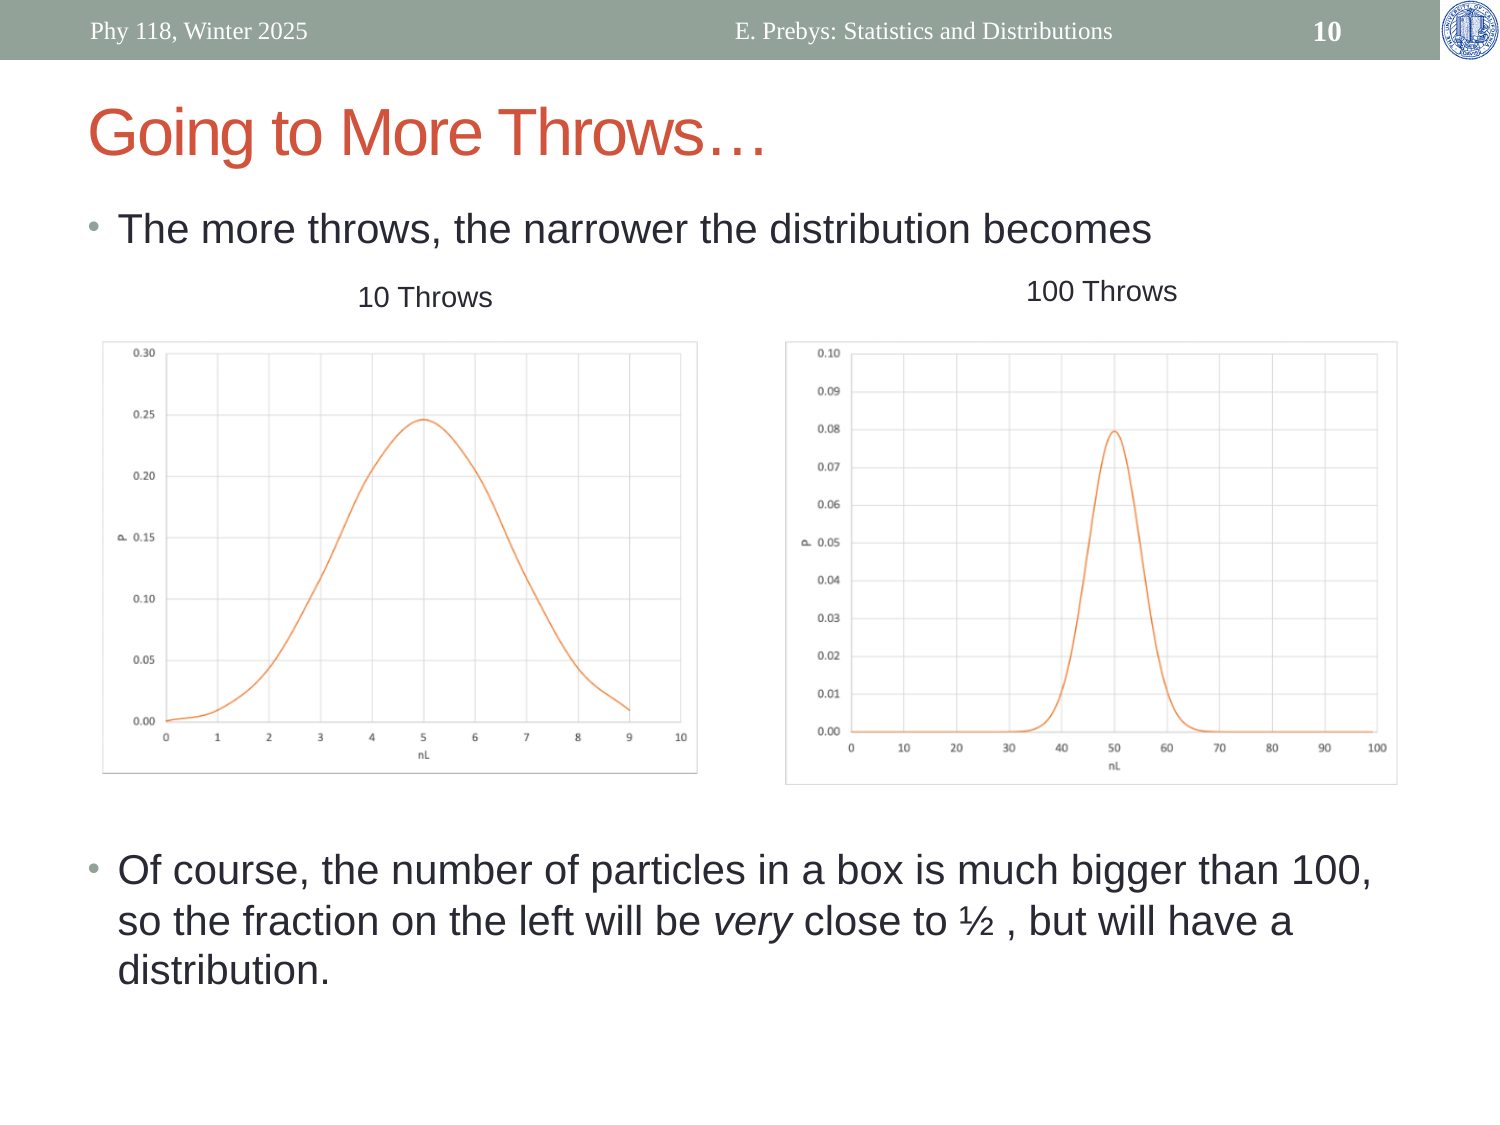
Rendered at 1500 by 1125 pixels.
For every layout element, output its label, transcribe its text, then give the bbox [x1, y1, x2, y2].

list The more throws, the narrower the distribution becomes Of course, the number of particles in a box is much bigger than 100, so the fraction on the left will be very close to ½ , but will have a distribution. [72, 193, 1423, 1087]
slide_number Phy 118, Winter 2025 [75, 3, 550, 57]
text_box 100 Throws [995, 264, 1209, 315]
picture [101, 340, 1399, 785]
picture [1440, 0, 1500, 61]
slide_number 10 [1297, 3, 1425, 57]
footer E. Prebys: Statistics and Distributions [562, 3, 1286, 57]
text_box 10 Throws [318, 271, 532, 322]
title Going to More Throws… [72, 77, 1423, 181]
